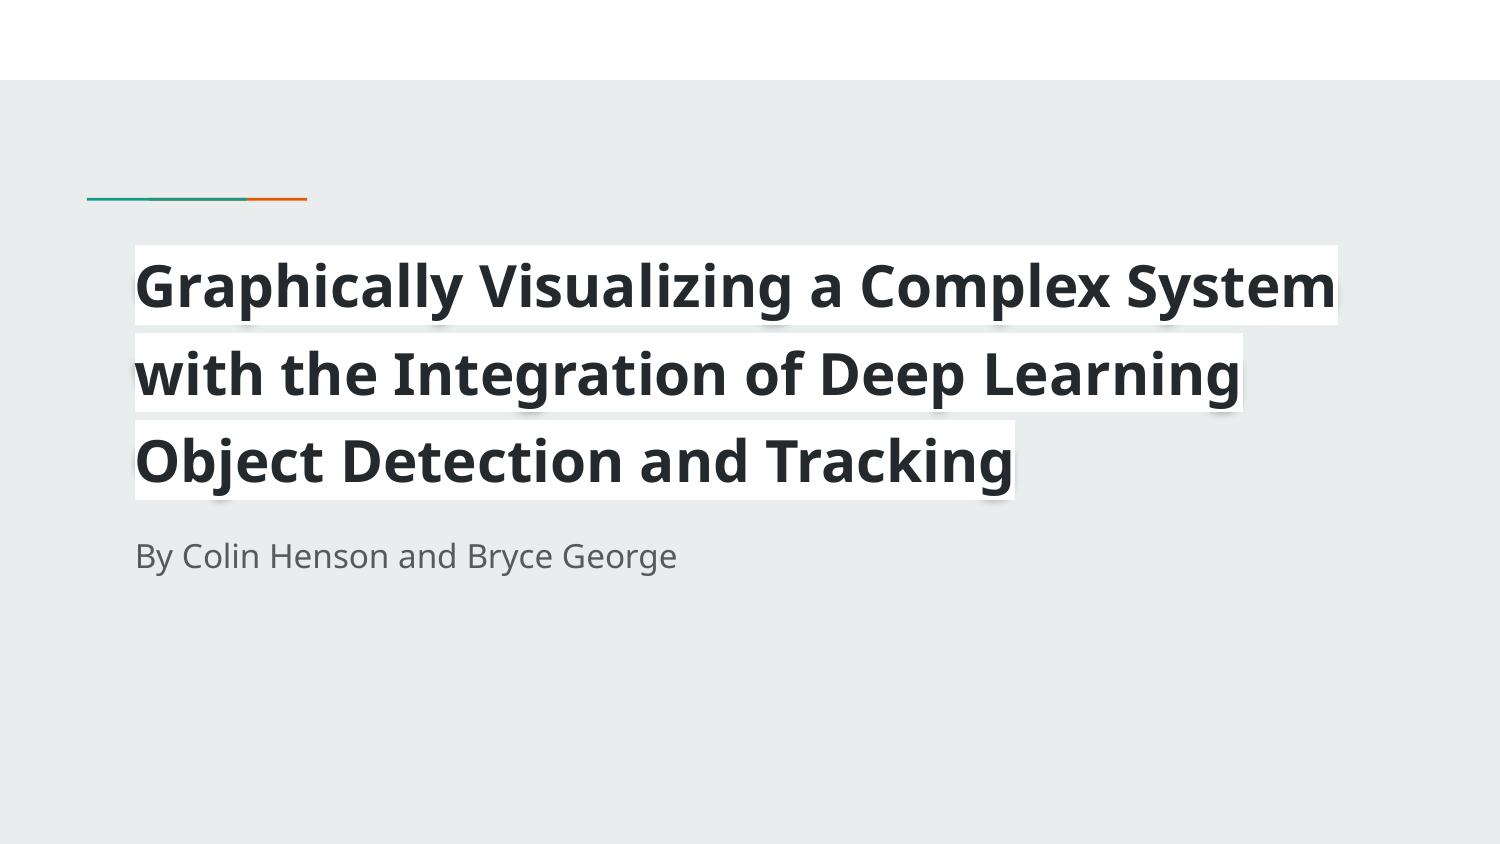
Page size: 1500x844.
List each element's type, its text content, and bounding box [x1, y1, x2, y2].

title Graphically Visualizing a Complex System with the Integration of Deep Learning Object Detection and Tracking [119, 216, 1381, 490]
subtitle By Colin Henson and Bryce George [119, 520, 1381, 610]
